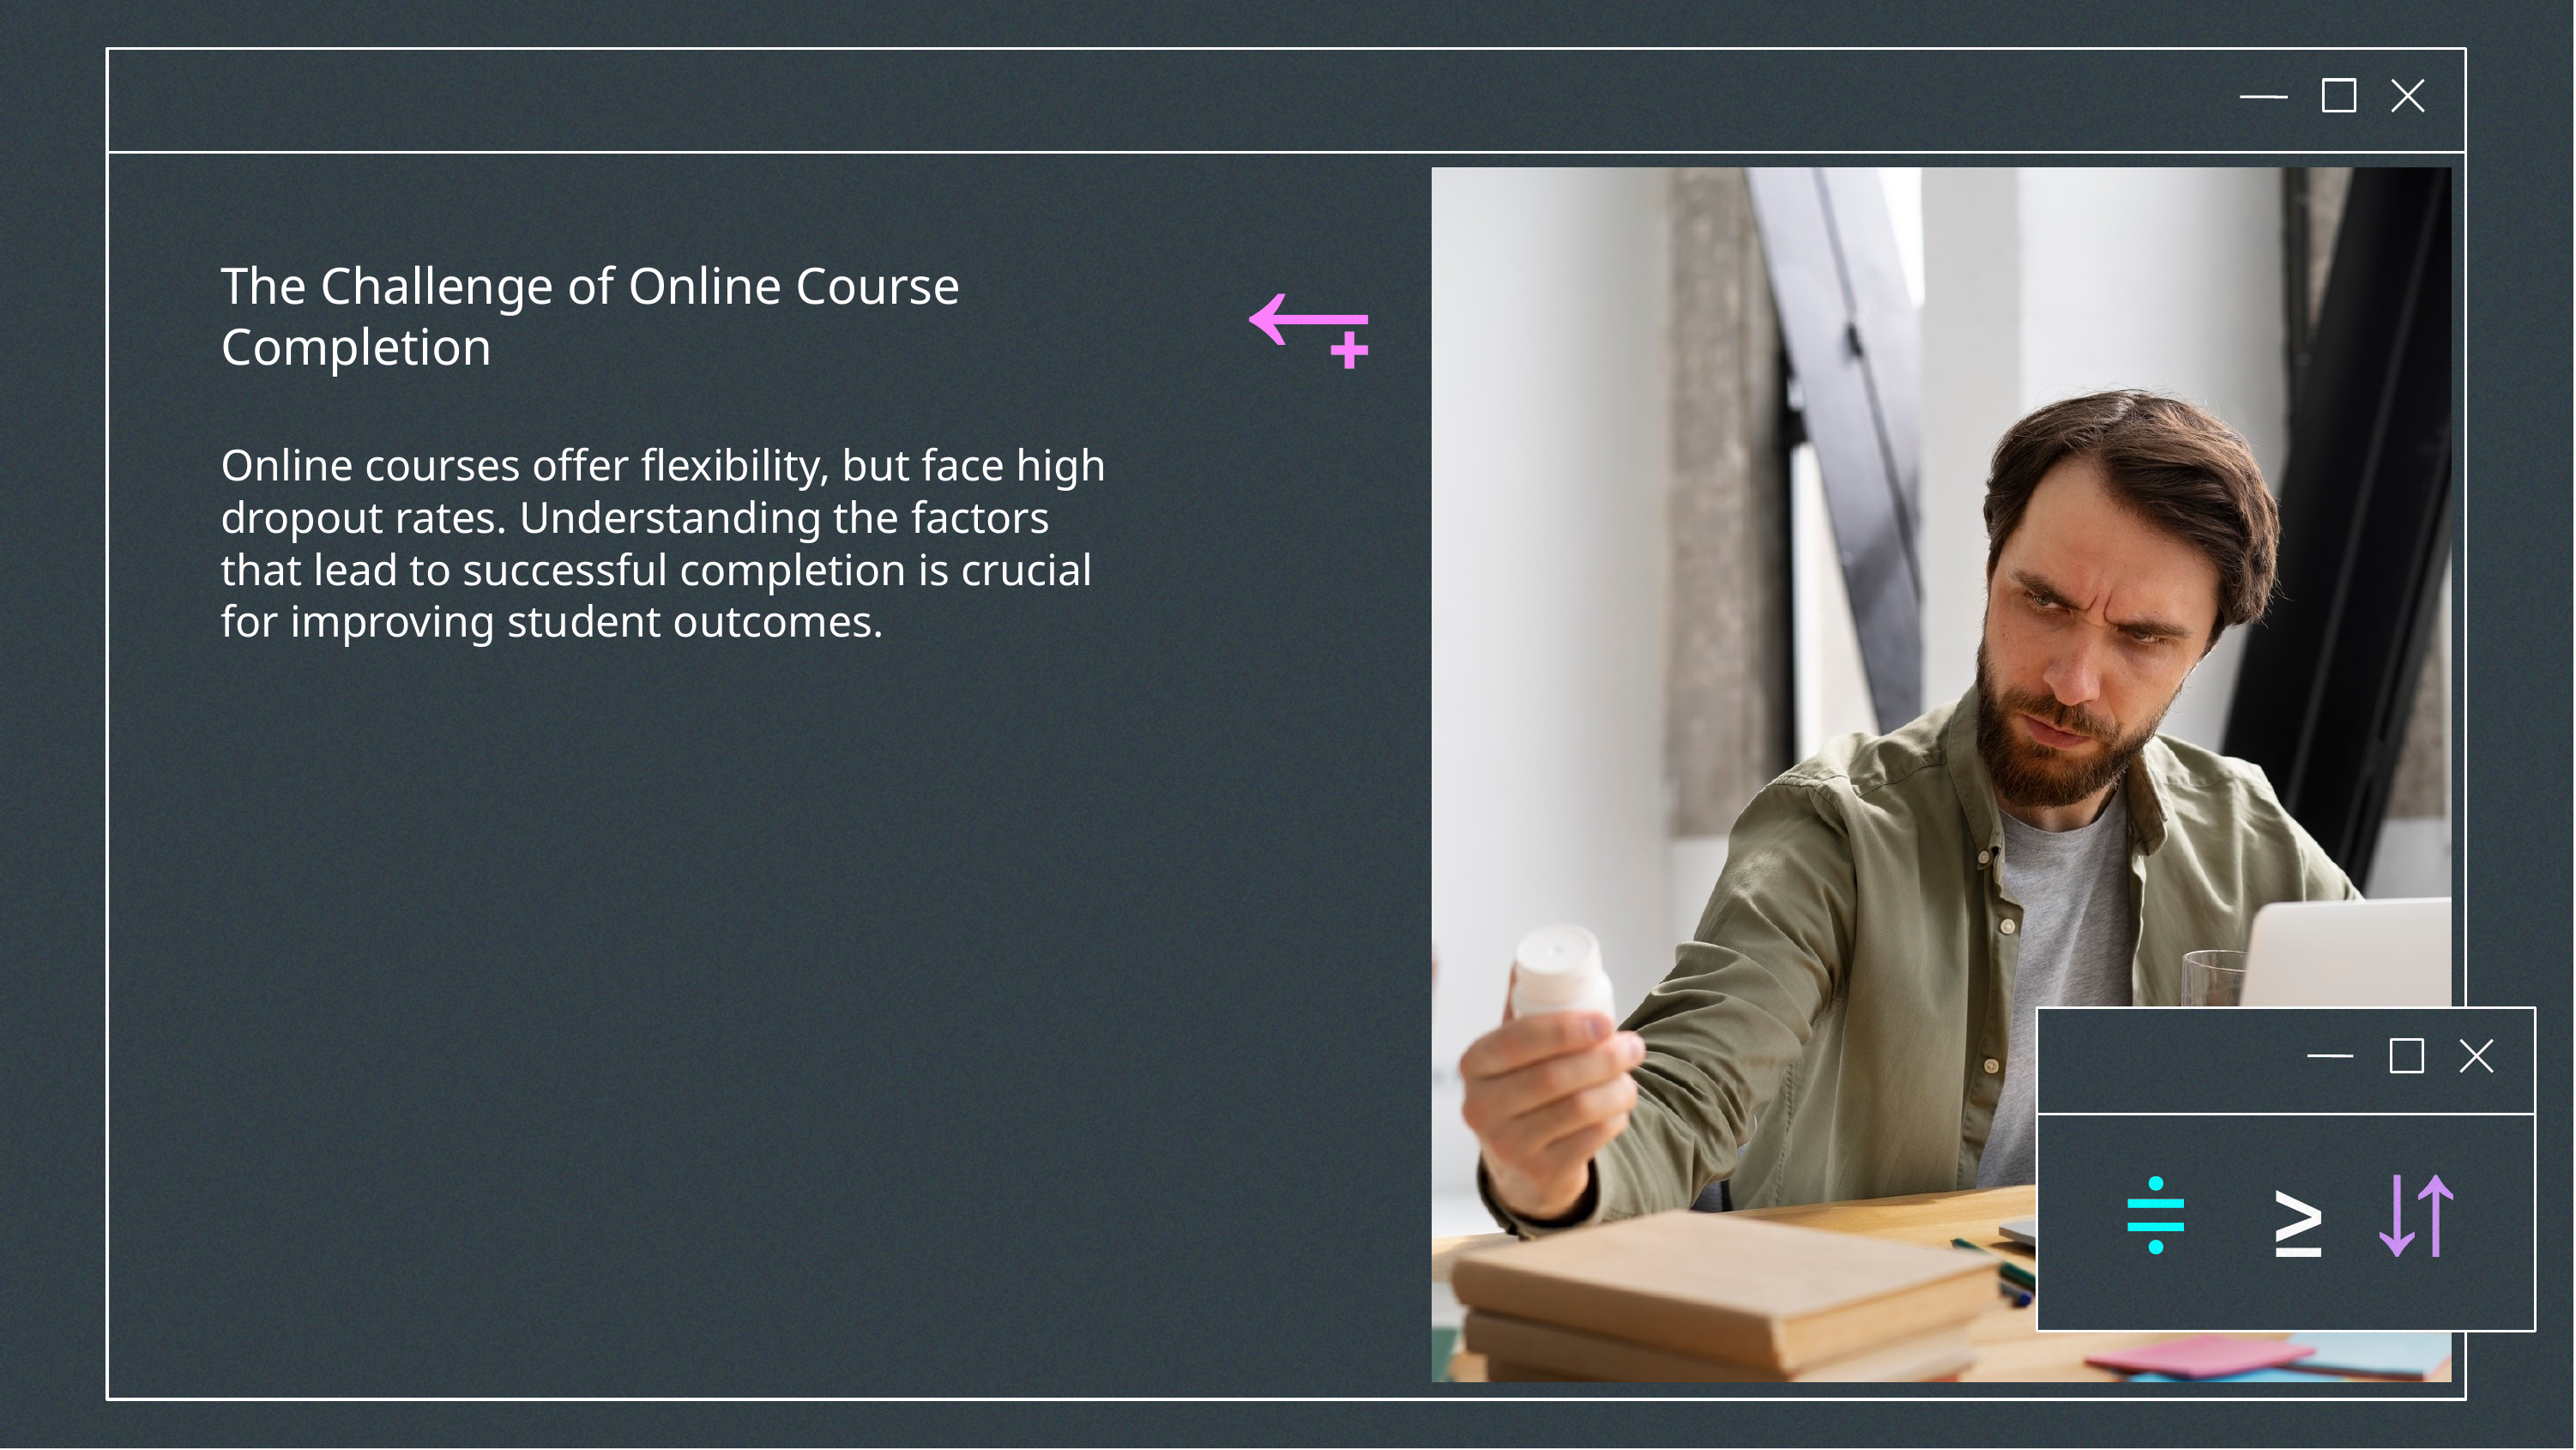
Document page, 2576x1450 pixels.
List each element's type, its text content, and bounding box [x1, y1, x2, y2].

title The Challenge of Online Course Completion [219, 252, 1113, 436]
picture [0, 0, 2573, 1448]
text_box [1239, 166, 2537, 1382]
text_box Online courses offer flexibility, but face high dropout rates. Understanding the factors that lead to successful completion is crucial for improving student outcomes. [219, 436, 1124, 646]
